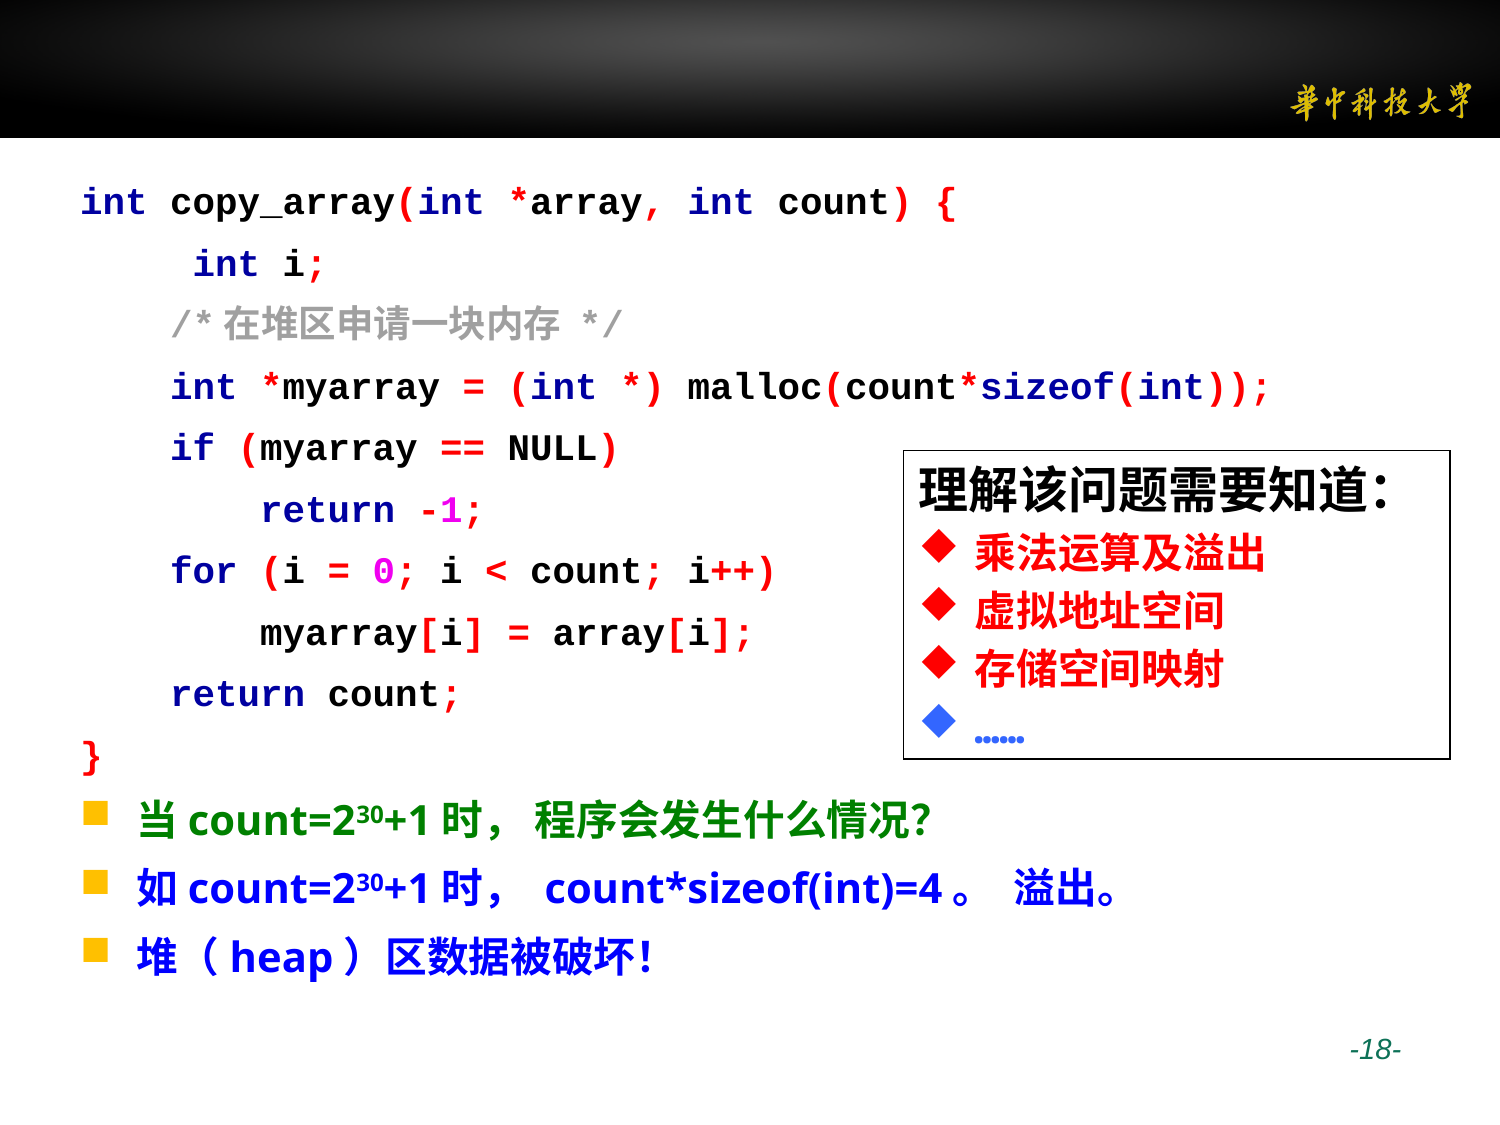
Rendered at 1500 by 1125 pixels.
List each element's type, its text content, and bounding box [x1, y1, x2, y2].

picture [0, 0, 1500, 138]
list int copy_array(int *array, int count) { int i; /*在堆区申请一块内存 */ int *myarray = (int *) malloc(count*sizeof(int)); if (myarray == NULL) return -1; for (i = 0; i < count; i++) myarray[i] = array[i]; return count; } 当count=230+1时， 程序会发生什么情况？ 如count=230+1时， count*sizeof(int)=4。 溢出。 堆（heap）区数据被破坏！ [64, 160, 1414, 1059]
text_box 理解该问题需要知道： 乘法运算及溢出 虚拟地址空间 存储空间映射 …… [903, 450, 1450, 759]
slide_number -18- [1257, 1023, 1425, 1102]
